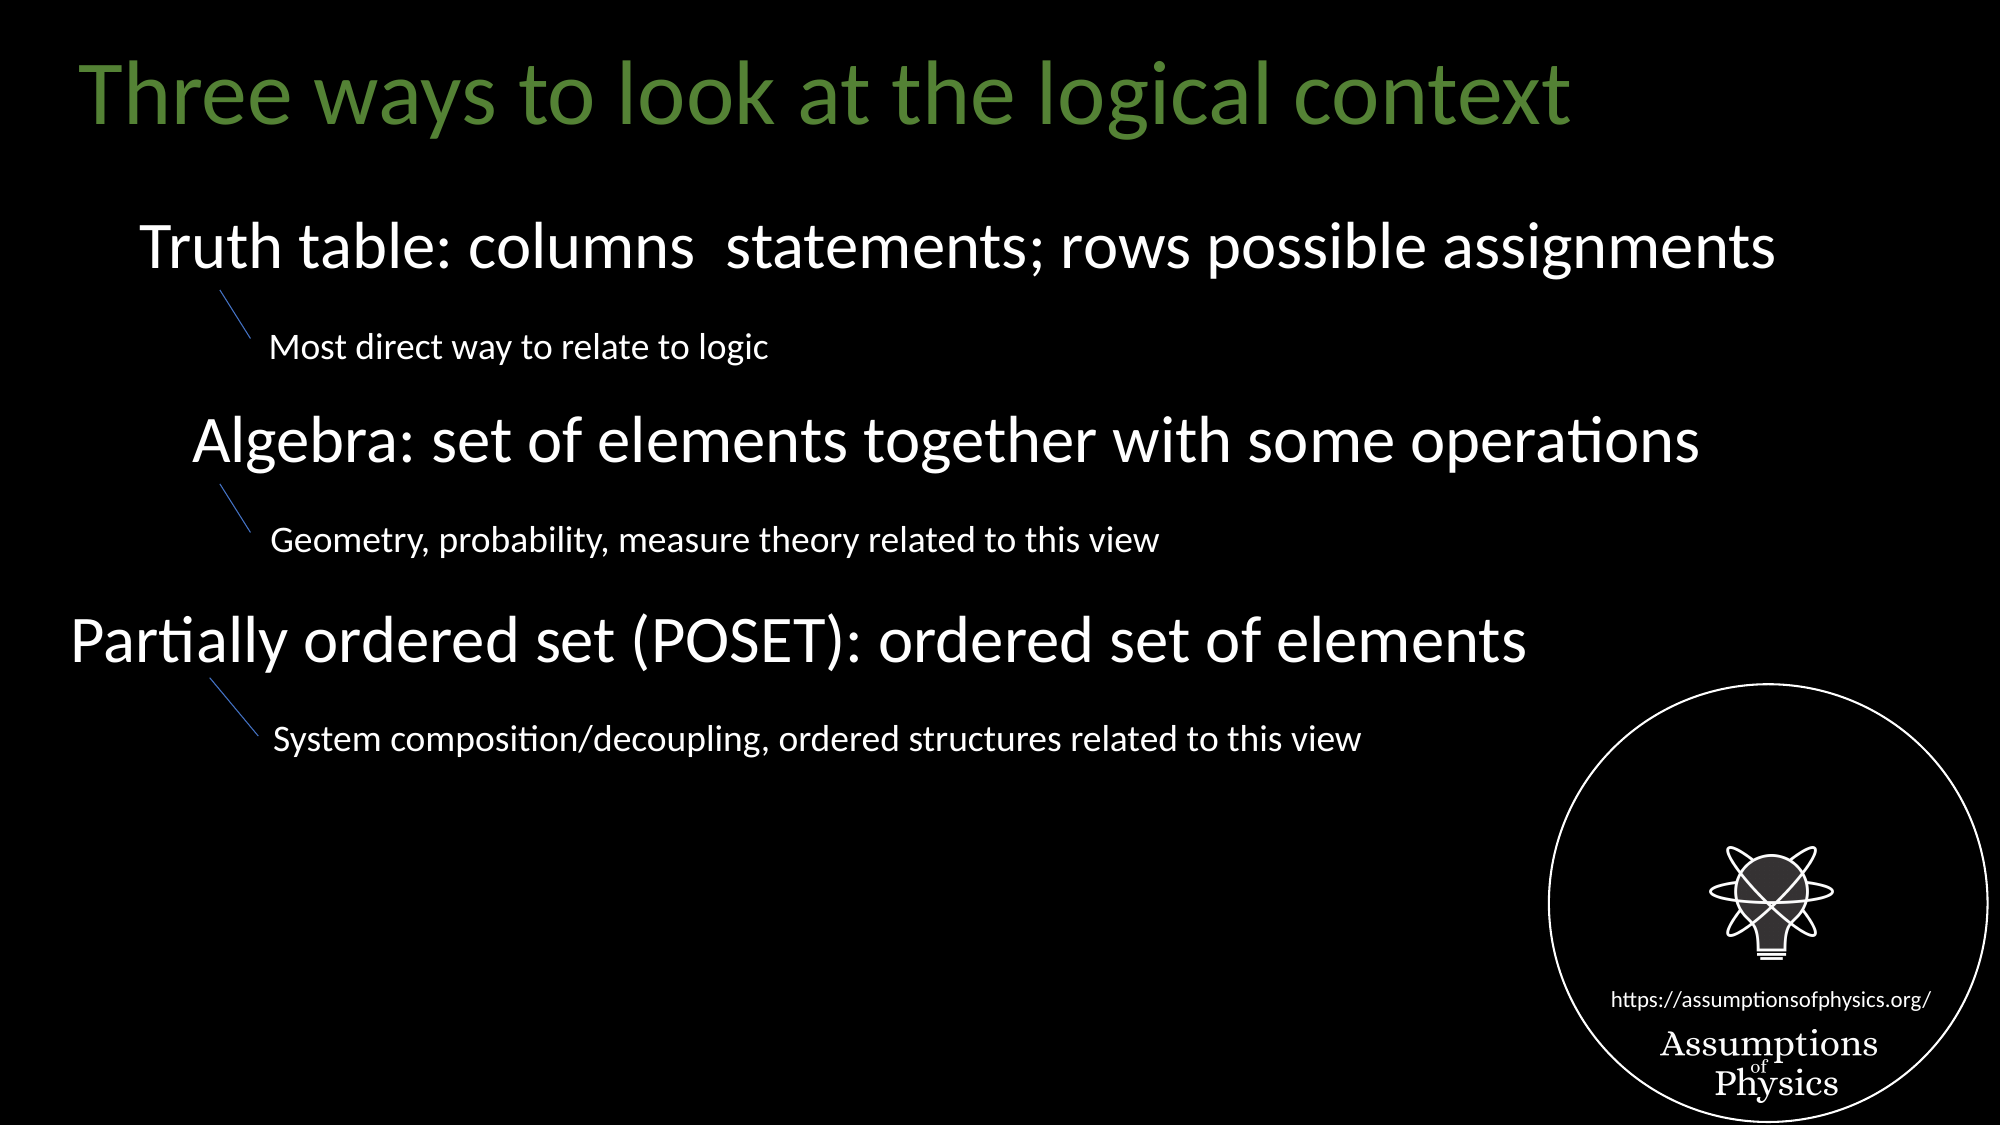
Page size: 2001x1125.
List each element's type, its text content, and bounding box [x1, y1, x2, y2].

text_box Three ways to look at the logical context [63, 25, 1590, 151]
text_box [219, 483, 251, 533]
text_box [219, 289, 251, 339]
picture [1660, 1029, 1877, 1103]
text_box Geometry, probability, measure theory related to this view [255, 508, 1176, 568]
picture [1709, 846, 1834, 960]
text_box Most direct way to relate to logic [253, 314, 784, 374]
text_box System composition/decoupling, ordered structures related to this view [258, 706, 1378, 766]
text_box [209, 677, 252, 737]
